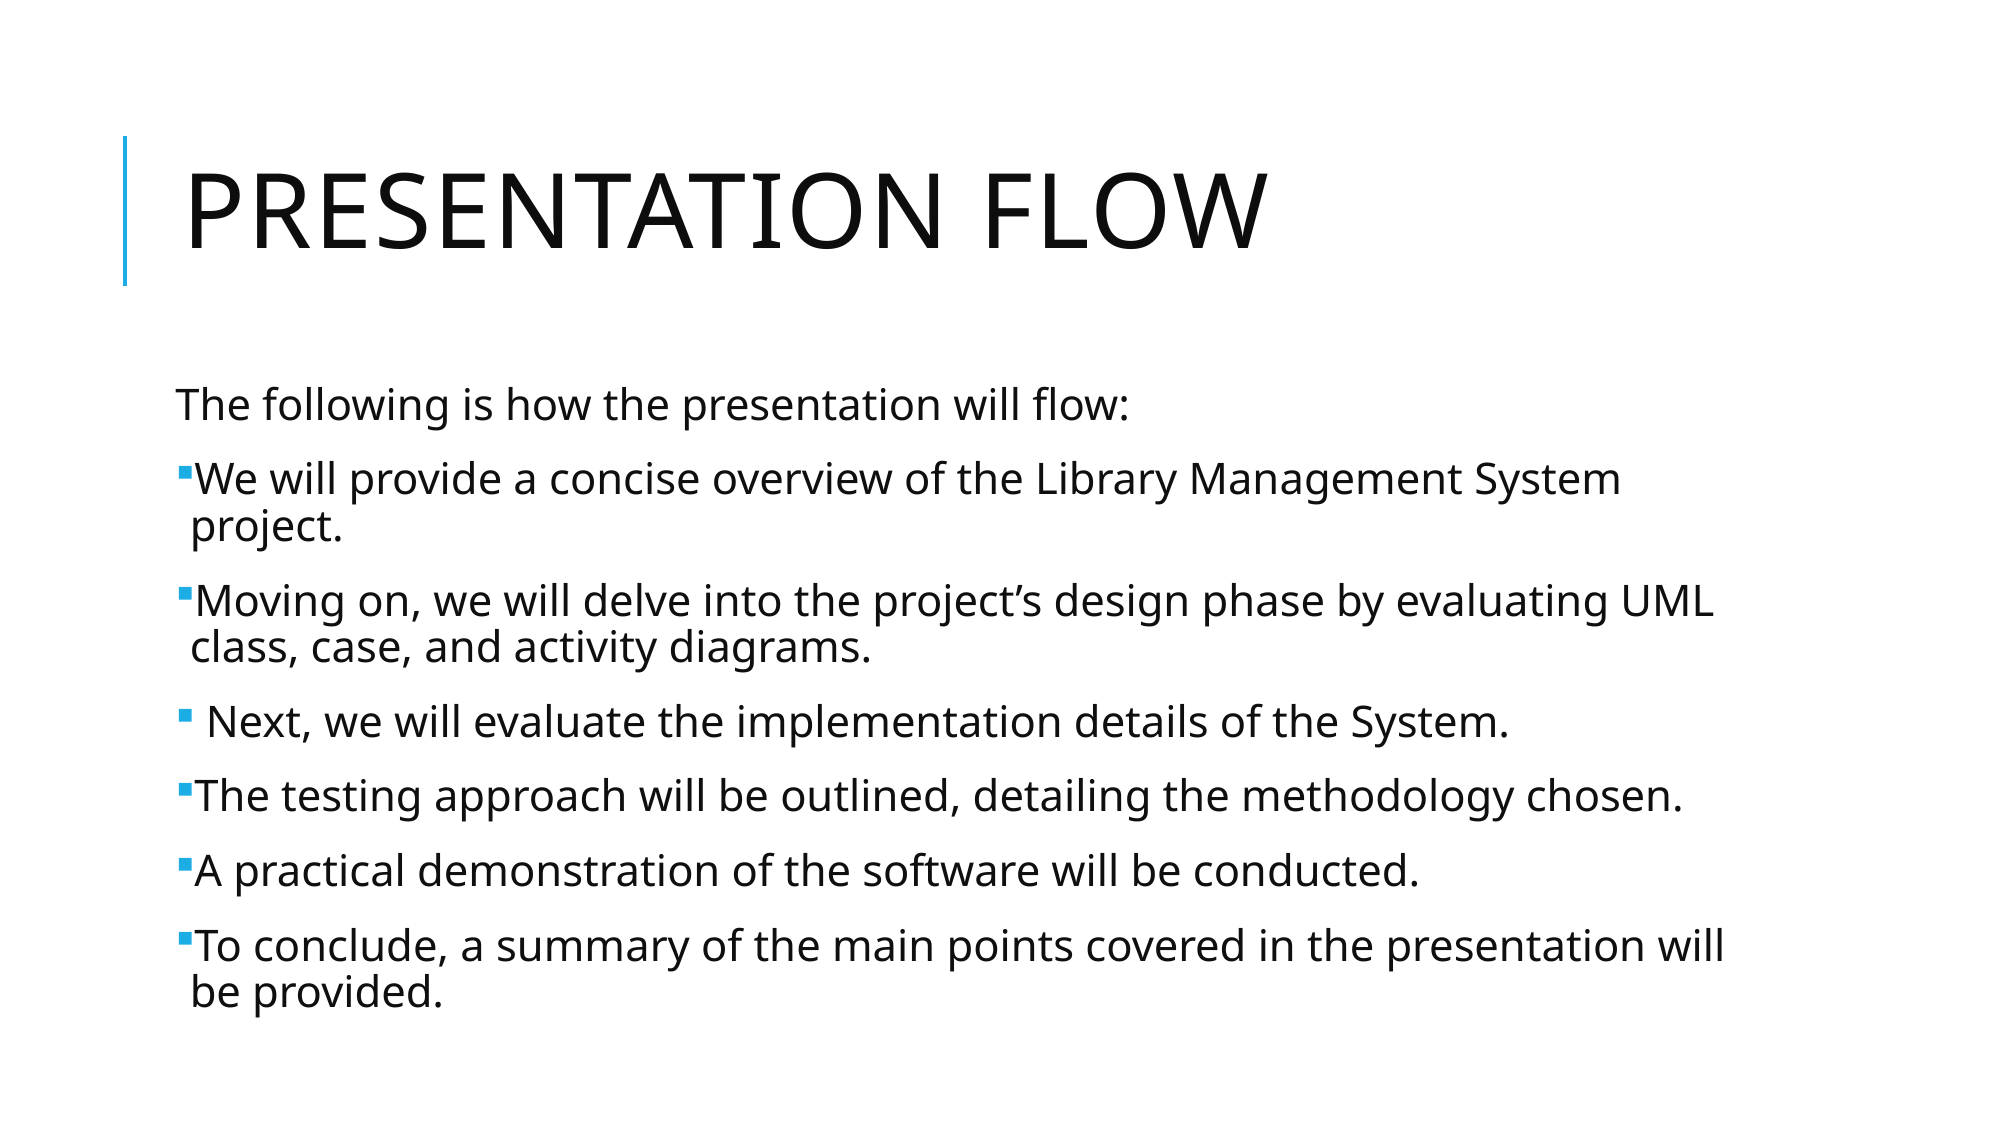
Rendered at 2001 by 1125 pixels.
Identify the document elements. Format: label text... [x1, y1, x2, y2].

title Presentation flow [168, 96, 1763, 342]
list The following is how the presentation will flow: We will provide a concise overview of the Library Management System project. Moving on, we will delve into the project’s design phase by evaluating UML class, case, and activity diagrams. Next, we will evaluate the implementation details of the System. The testing approach will be outlined, detailing the methodology chosen. A practical demonstration of the software will be conducted. To conclude, a summary of the main points covered in the presentation will be provided. [168, 375, 1763, 1035]
